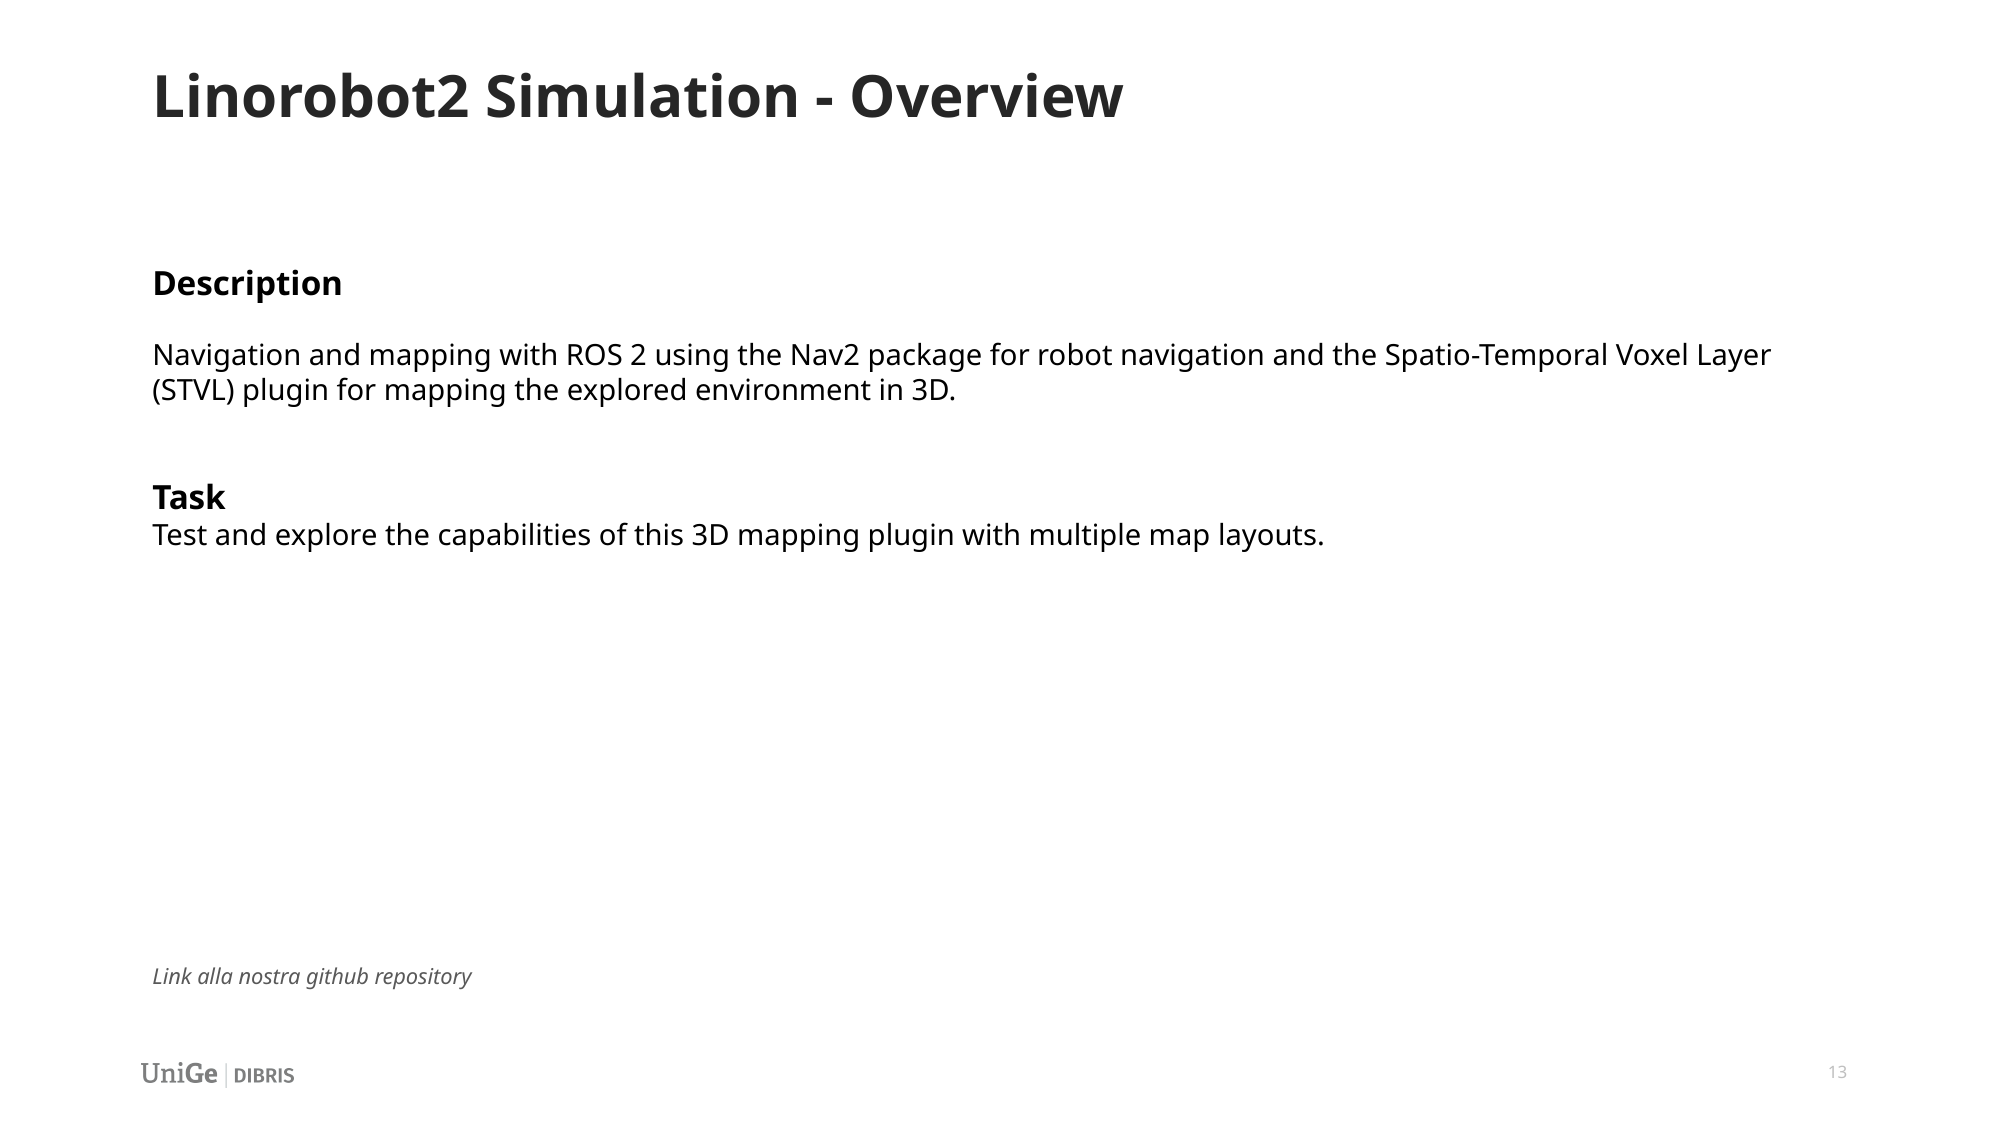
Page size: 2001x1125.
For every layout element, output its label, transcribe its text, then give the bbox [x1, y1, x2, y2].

list Link alla nostra github repository [137, 942, 1863, 1014]
title Linorobot2 Simulation - Overview [137, 59, 1863, 222]
text_box Description Navigation and mapping with ROS 2 using the Nav2 package for robot navigation and the Spatio-Temporal Voxel Layer (STVL) plugin for mapping the explored environment in 3D. Task Test and explore the capabilities of this 3D mapping plugin with multiple map layouts. [137, 254, 1873, 559]
slide_number 13 [1412, 1042, 1863, 1103]
